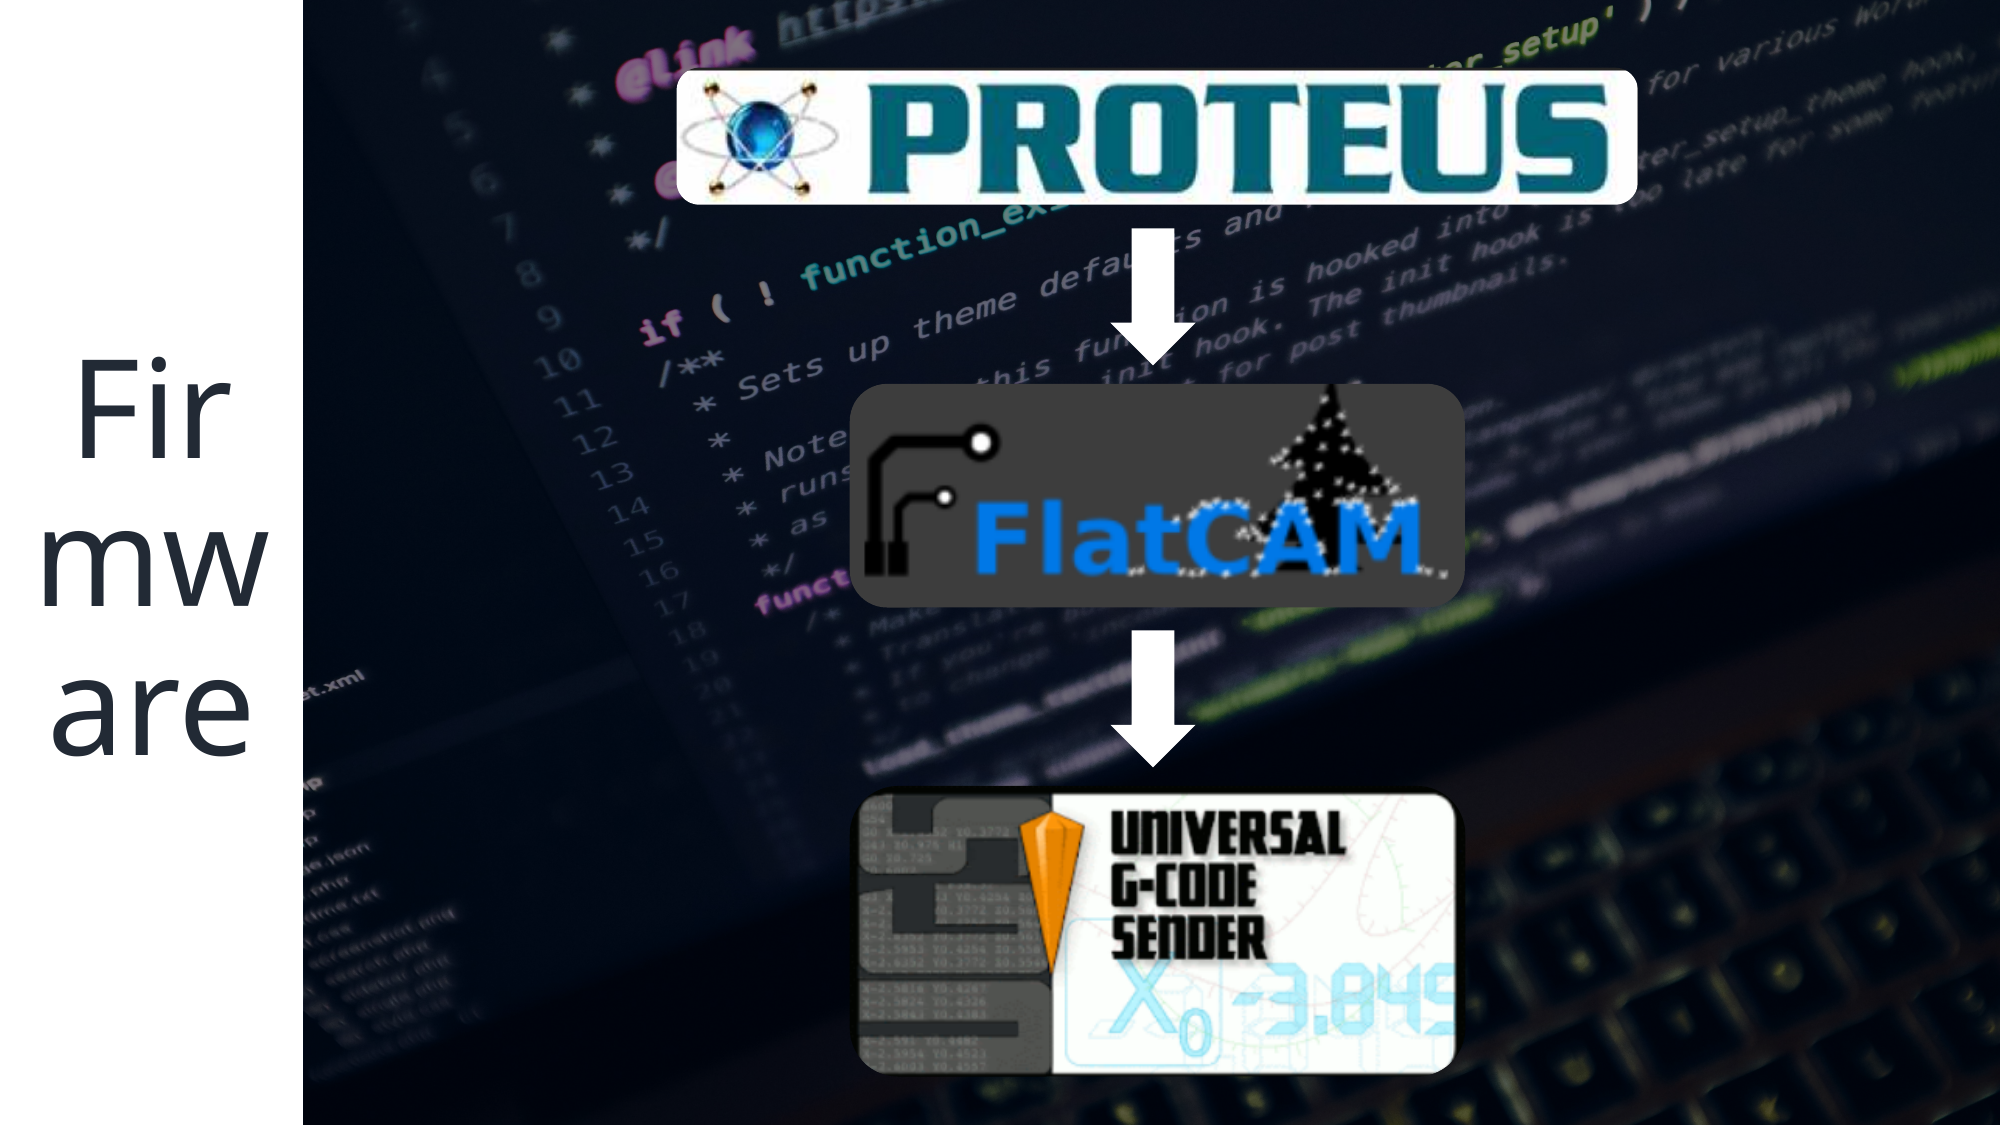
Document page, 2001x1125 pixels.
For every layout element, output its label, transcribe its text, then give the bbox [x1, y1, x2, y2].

picture [303, 0, 2000, 1125]
title Firmware [0, 0, 302, 1125]
